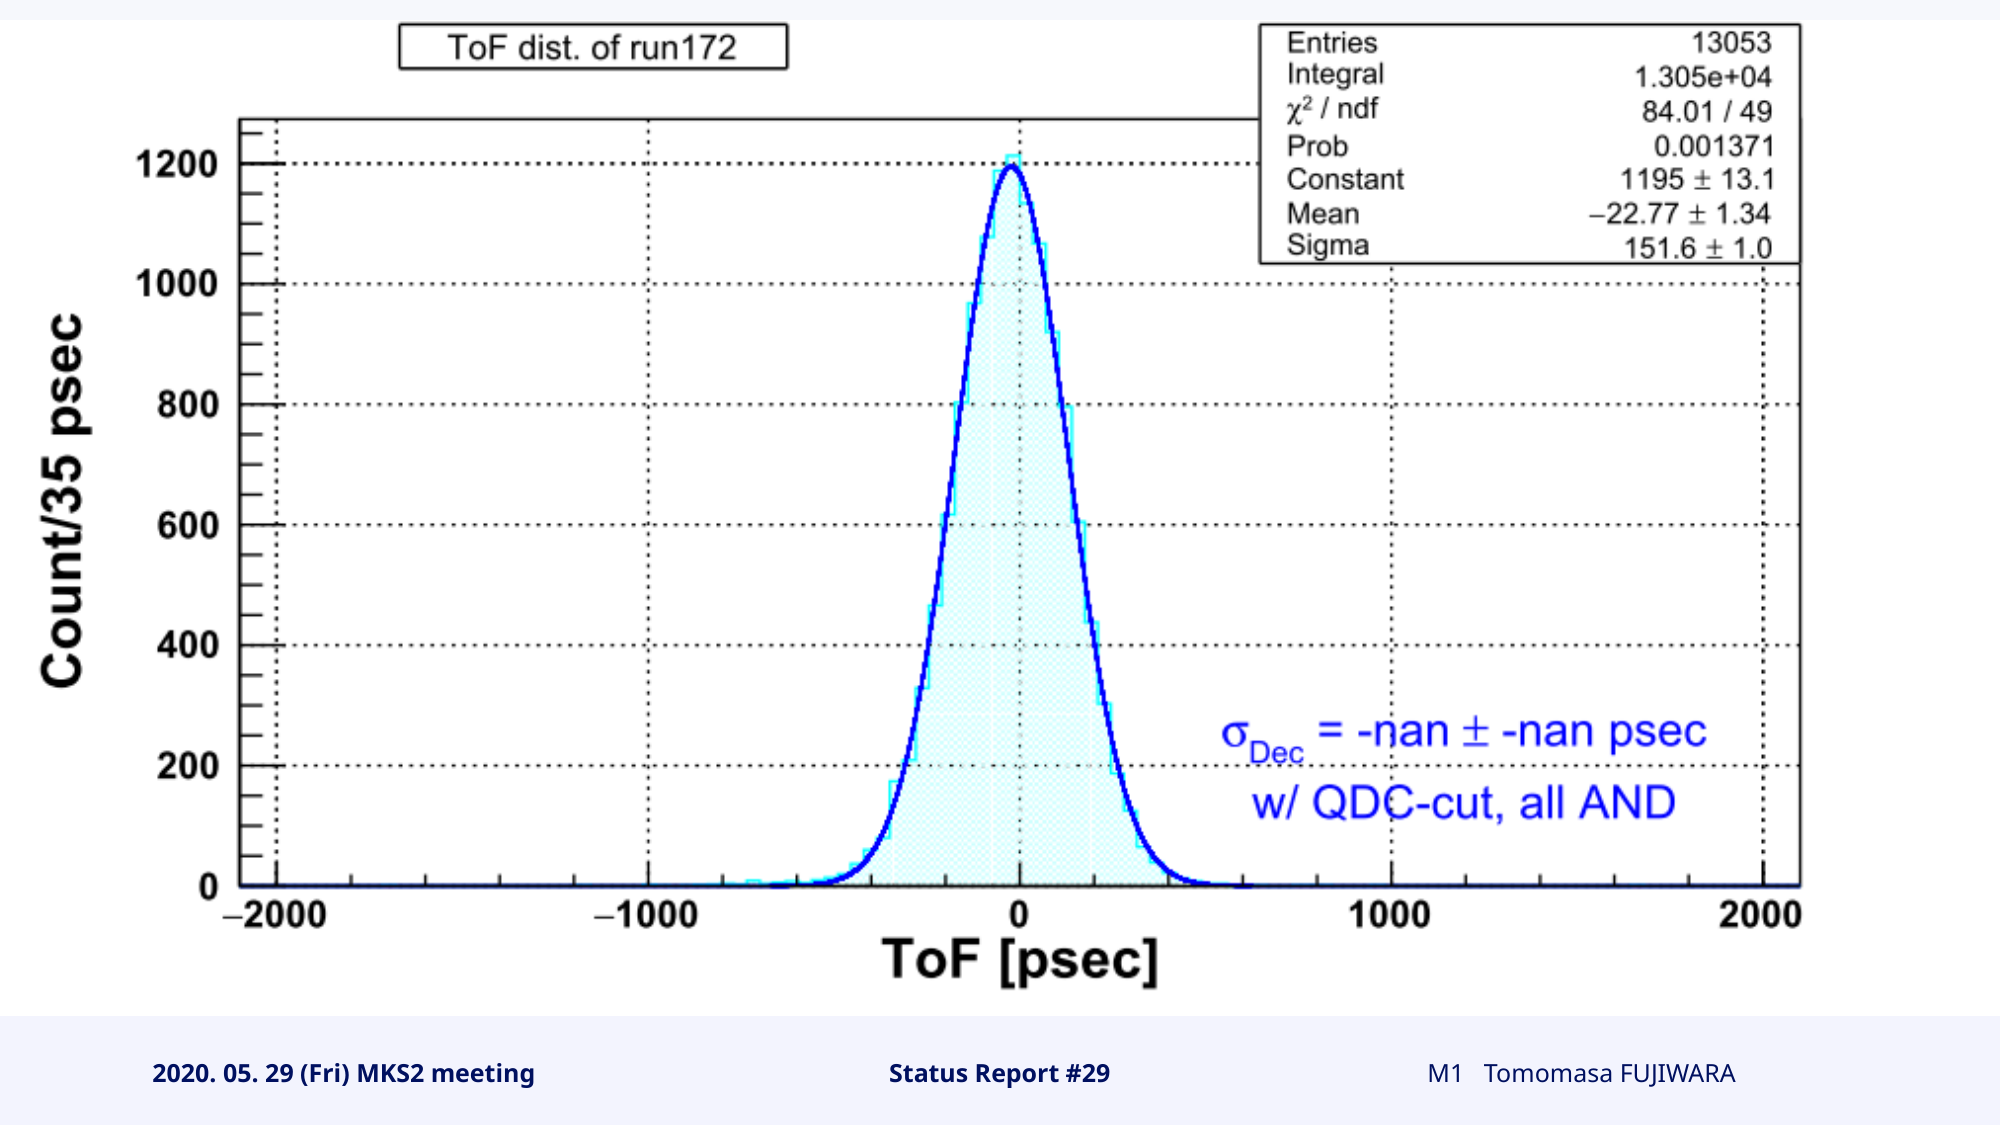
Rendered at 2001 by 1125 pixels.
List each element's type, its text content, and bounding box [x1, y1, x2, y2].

slide_number 2020. 05. 29 (Fri) MKS2 meeting [137, 1042, 588, 1103]
picture [0, 20, 2000, 1016]
footer Status Report #29 [662, 1042, 1338, 1103]
